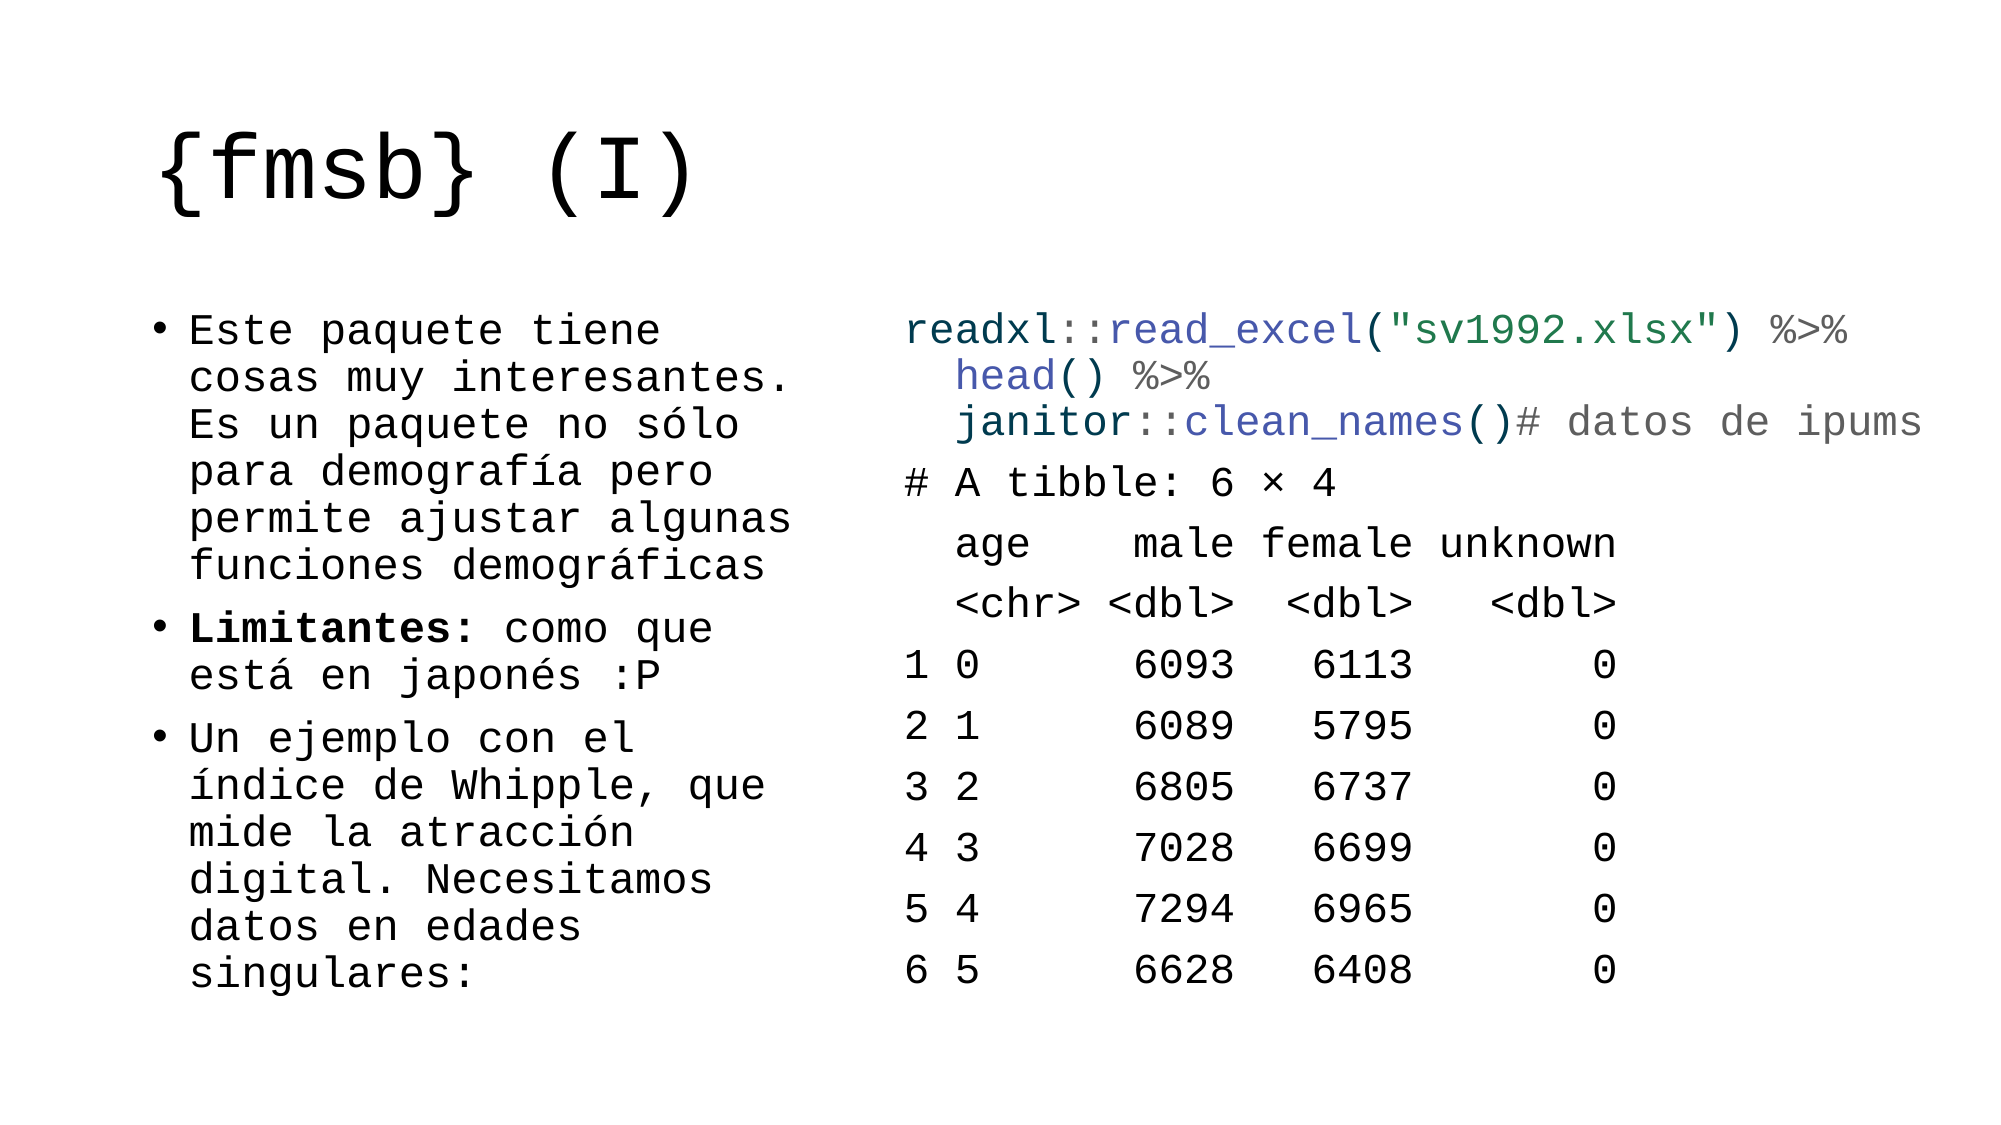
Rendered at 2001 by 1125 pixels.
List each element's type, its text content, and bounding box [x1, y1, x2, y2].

list readxl::read_excel("sv1992.xlsx") %>% head() %>% janitor::clean_names()# datos de ipums # A tibble: 6 × 4 age male female unknown <chr> <dbl> <dbl> <dbl> 1 0 6093 6113 0 2 1 6089 5795 0 3 2 6805 6737 0 4 3 7028 6699 0 5 4 7294 6965 0 6 5 6628 6408 0 [853, 299, 1961, 1014]
list Este paquete tiene cosas muy interesantes. Es un paquete no sólo para demografía pero permite ajustar algunas funciones demográficas Limitantes: como que está en japonés :P Un ejemplo con el índice de Whipple, que mide la atracción digital. Necesitamos datos en edades singulares: [137, 299, 827, 1014]
title {fmsb} (I) [137, 59, 1863, 278]
